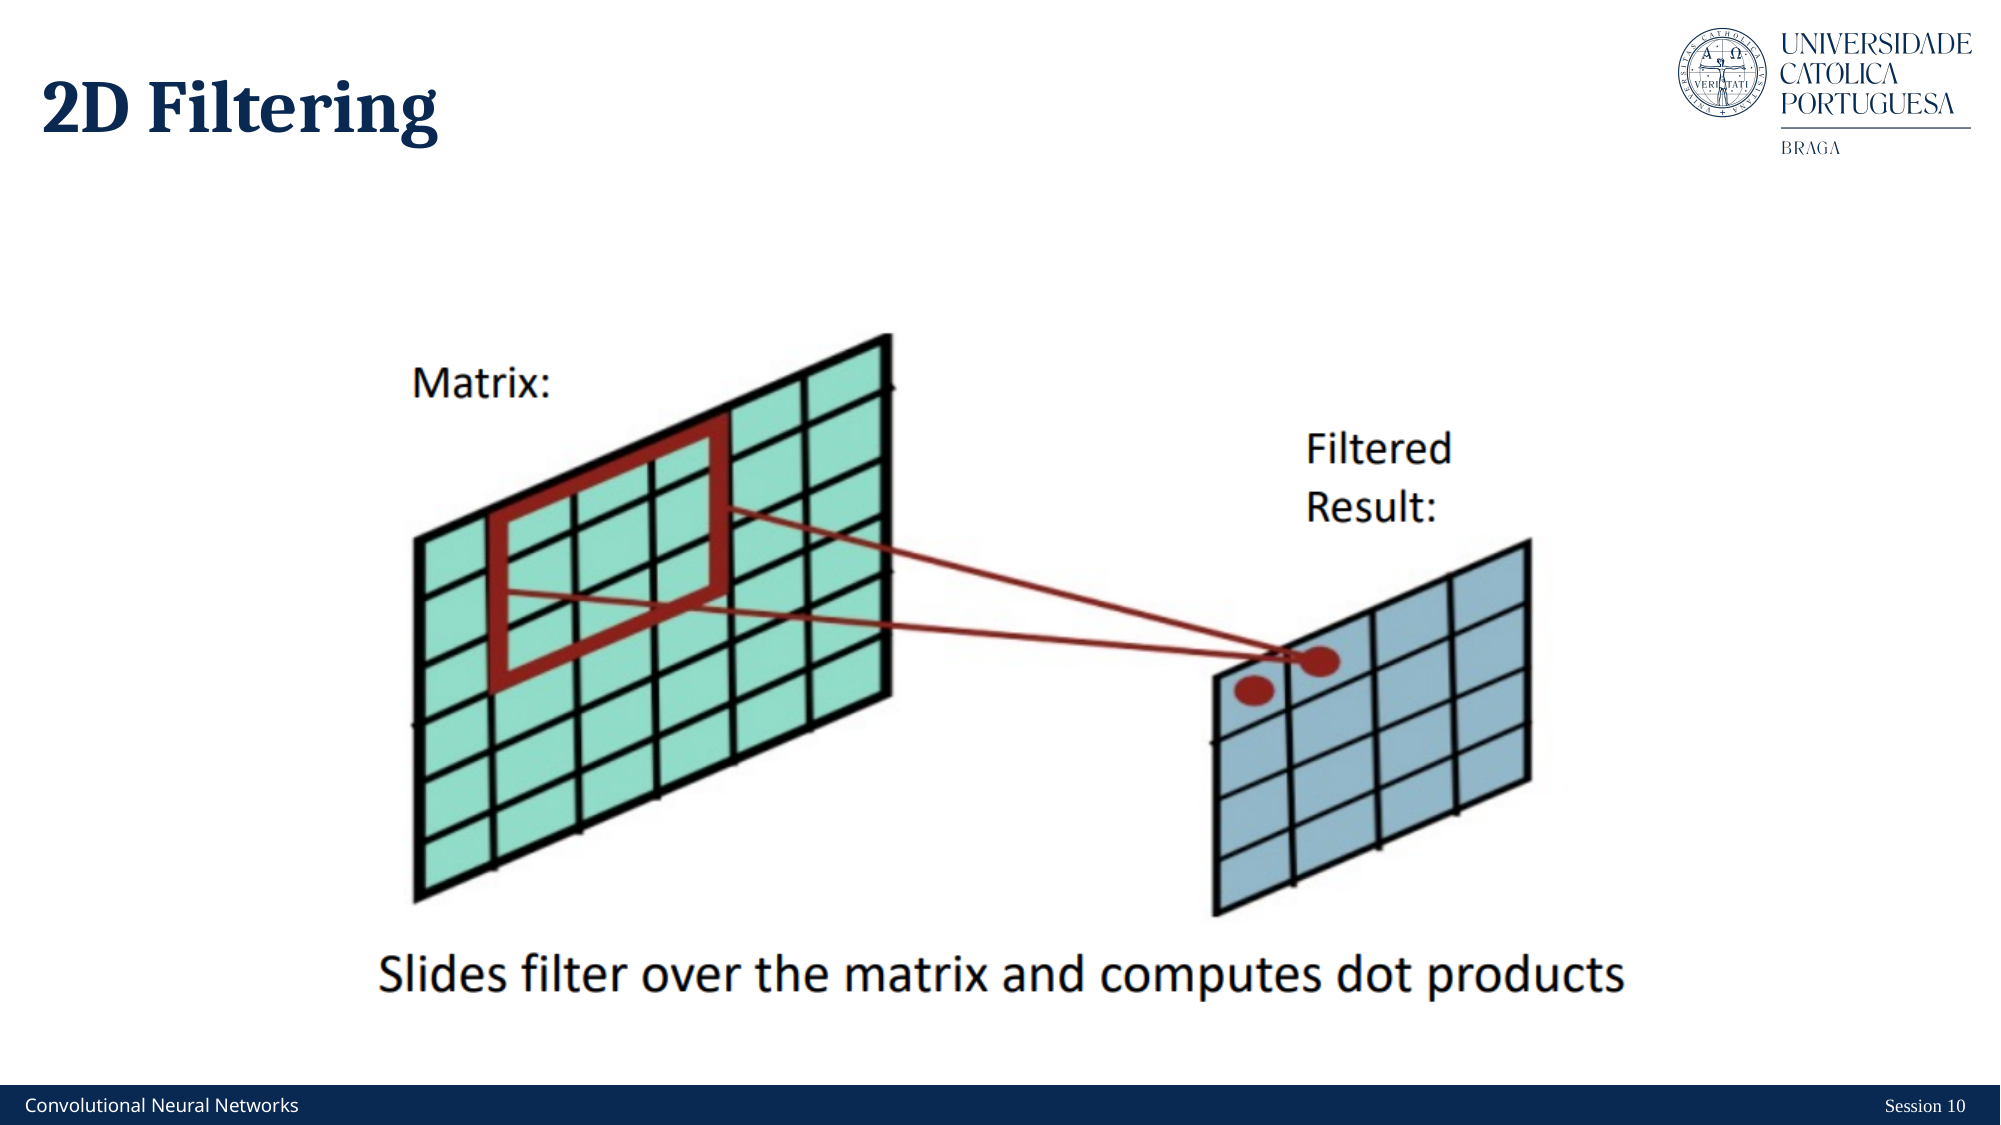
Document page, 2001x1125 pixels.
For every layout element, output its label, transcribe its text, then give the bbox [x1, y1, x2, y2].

picture [1672, 18, 1982, 163]
text_box Session 10 [1126, 1086, 1981, 1125]
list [352, 298, 1647, 1014]
title 2D Filtering [27, 0, 1753, 218]
text_box [0, 1085, 2000, 1125]
text_box Convolutional Neural Networks [9, 1086, 1126, 1125]
